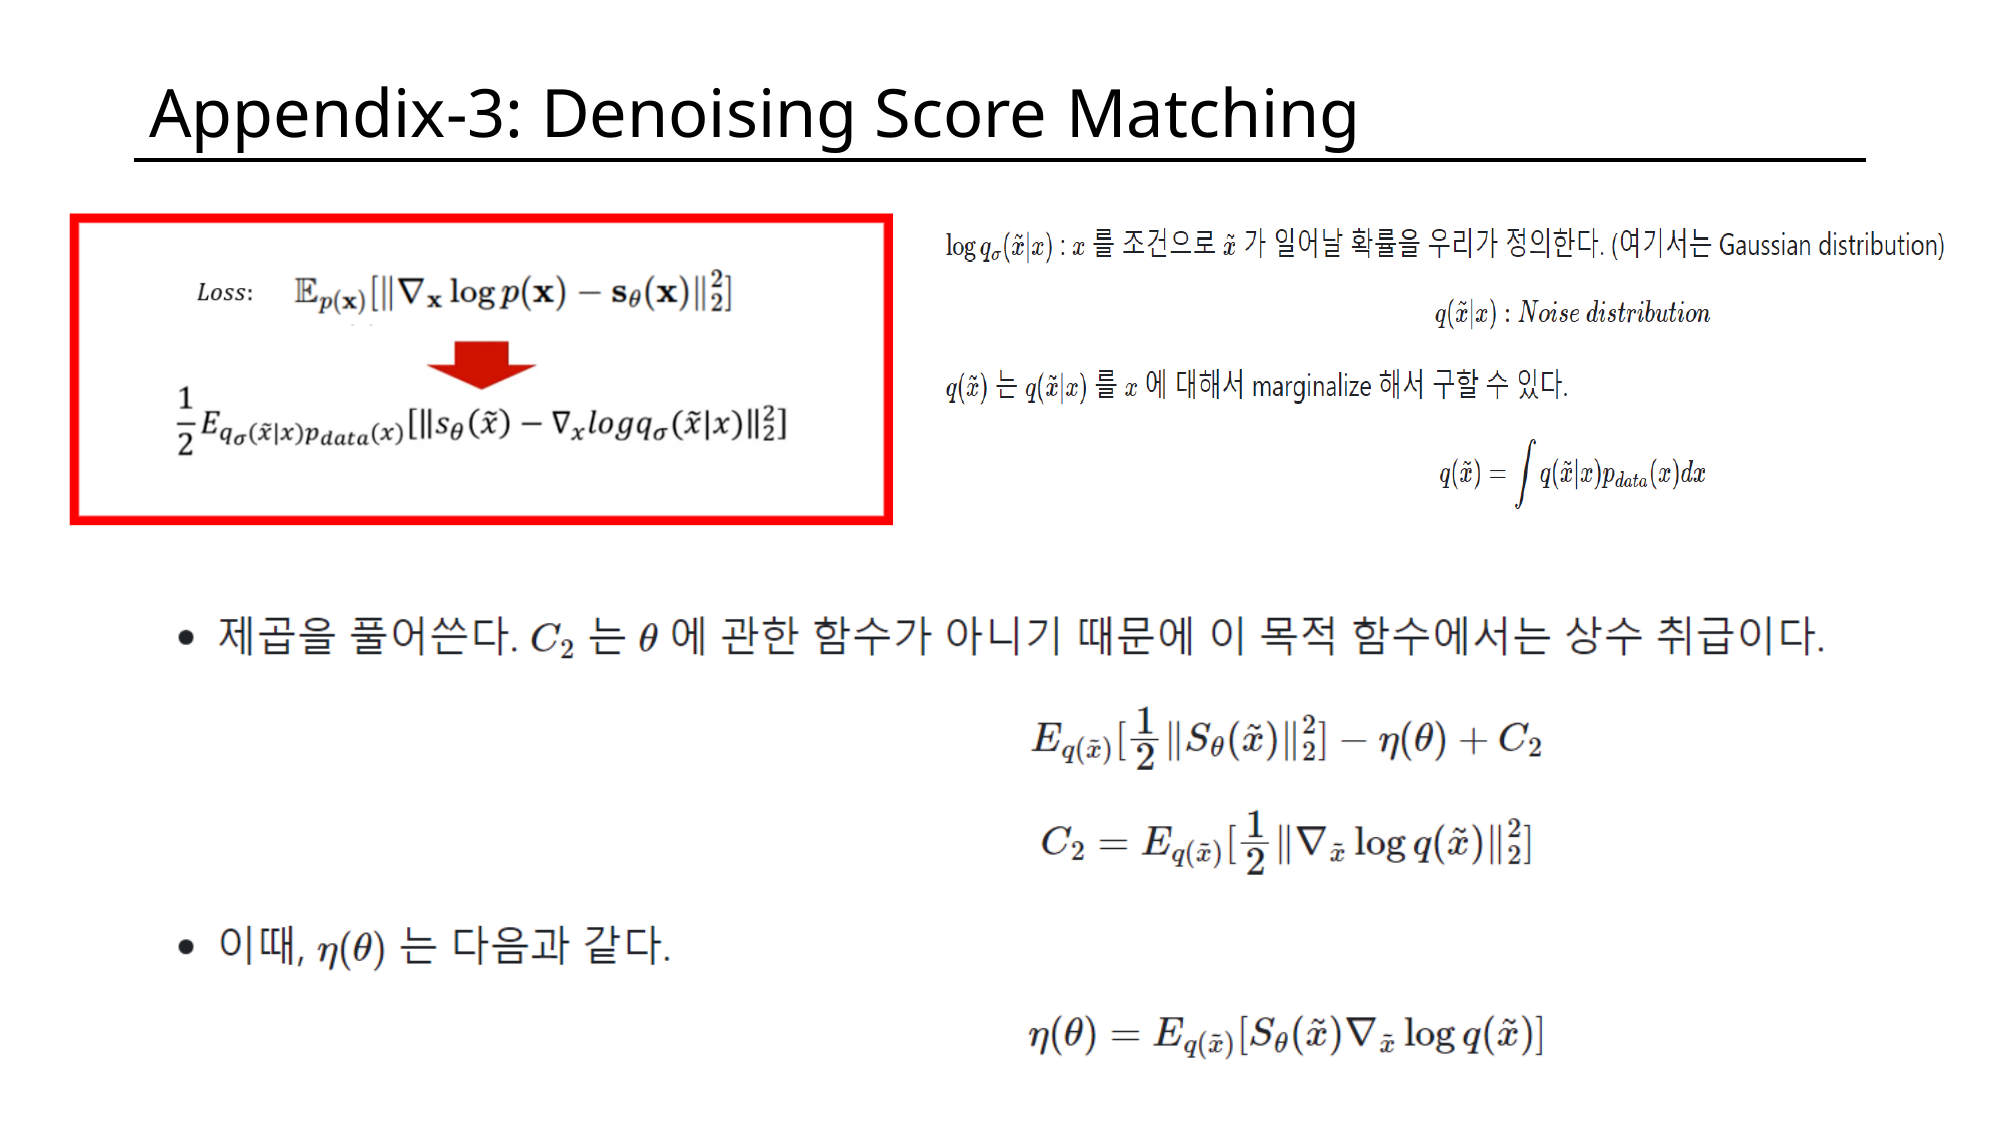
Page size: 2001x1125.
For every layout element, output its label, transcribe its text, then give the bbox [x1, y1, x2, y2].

picture [57, 205, 909, 538]
text_box Appendix-3: Denoising Score Matching [134, 16, 1683, 159]
picture [939, 215, 1960, 519]
picture [156, 583, 1866, 1074]
